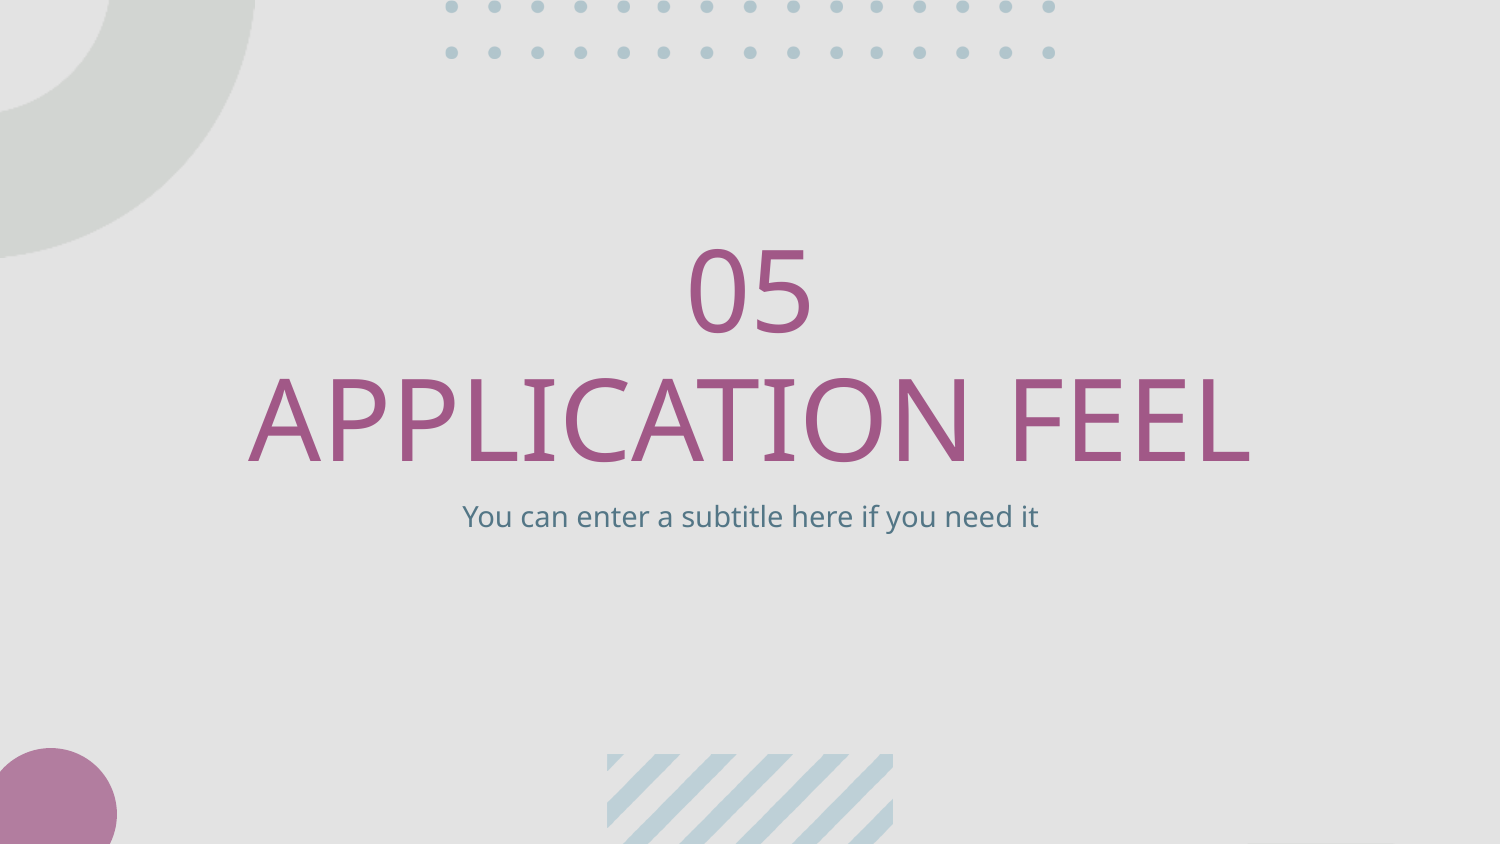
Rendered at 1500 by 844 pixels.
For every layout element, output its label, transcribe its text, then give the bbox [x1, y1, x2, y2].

subtitle You can enter a subtitle here if you need it [288, 483, 1214, 621]
picture [871, 1, 1055, 59]
picture [658, 1, 843, 59]
picture [446, 1, 630, 59]
title 05 [651, 224, 850, 350]
title APPLICATION FEEL [117, 356, 1384, 476]
